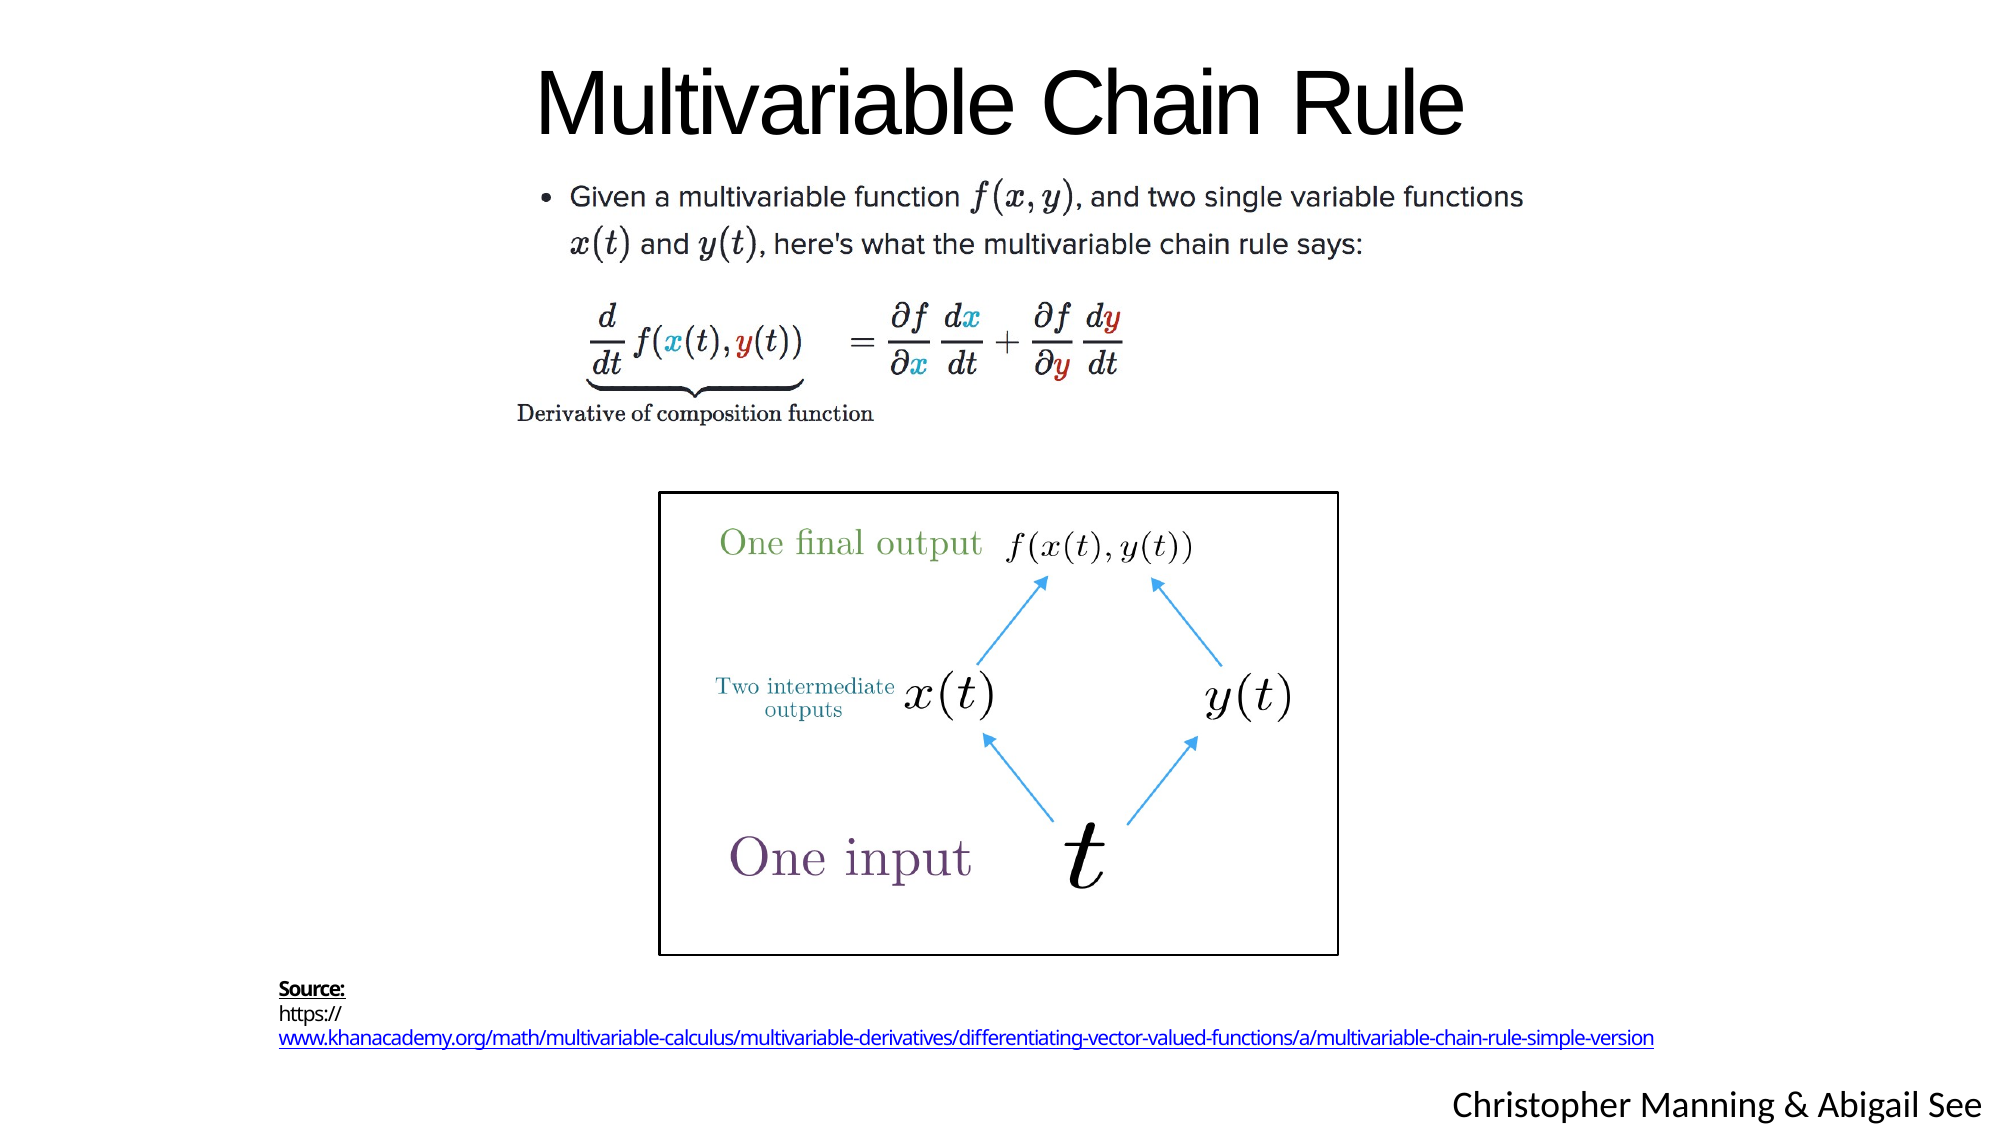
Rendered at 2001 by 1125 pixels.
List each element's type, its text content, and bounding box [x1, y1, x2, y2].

text_box [659, 492, 1339, 956]
text_box Source: https://www.khanacademy.org/math/multivariable-calculus/multivariable-derivatives/differentiating-vector-valued-functions/a/multivariable-chain-rule-simple-version [276, 974, 1705, 1054]
text_box [517, 178, 1523, 426]
text_box Christopher Manning & Abigail See [1435, 1095, 2000, 1125]
title Multivariable Chain Rule [450, 41, 1550, 231]
